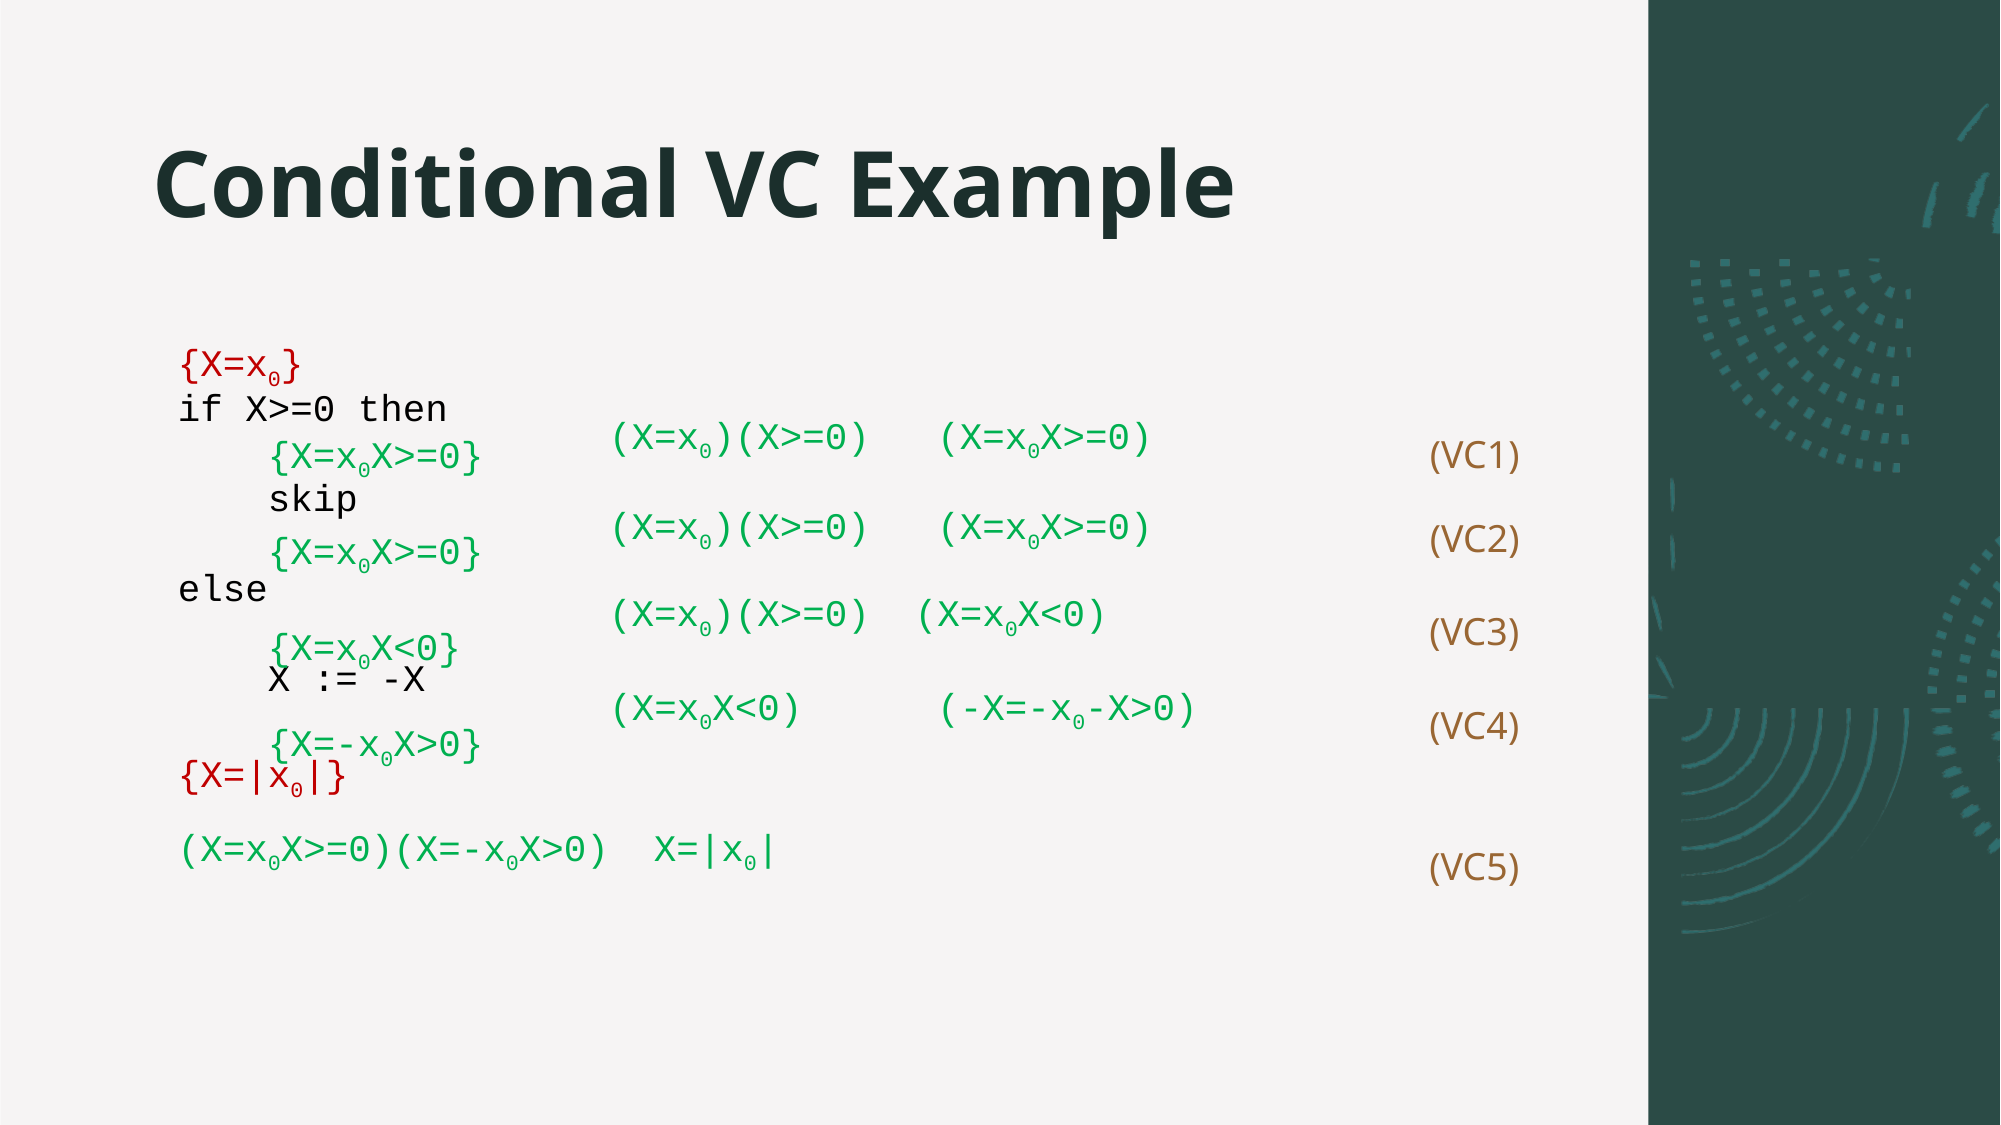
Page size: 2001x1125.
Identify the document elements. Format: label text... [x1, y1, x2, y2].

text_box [594, 581, 1538, 662]
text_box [594, 494, 1538, 576]
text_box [594, 675, 1538, 756]
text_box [163, 816, 1538, 897]
text_box [1647, 0, 2000, 1125]
text_box [0, 0, 1647, 1125]
text_box {X=x0} {X=|x0|} [163, 331, 528, 809]
title Conditional VC Example [137, 91, 1608, 269]
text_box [594, 404, 1538, 485]
